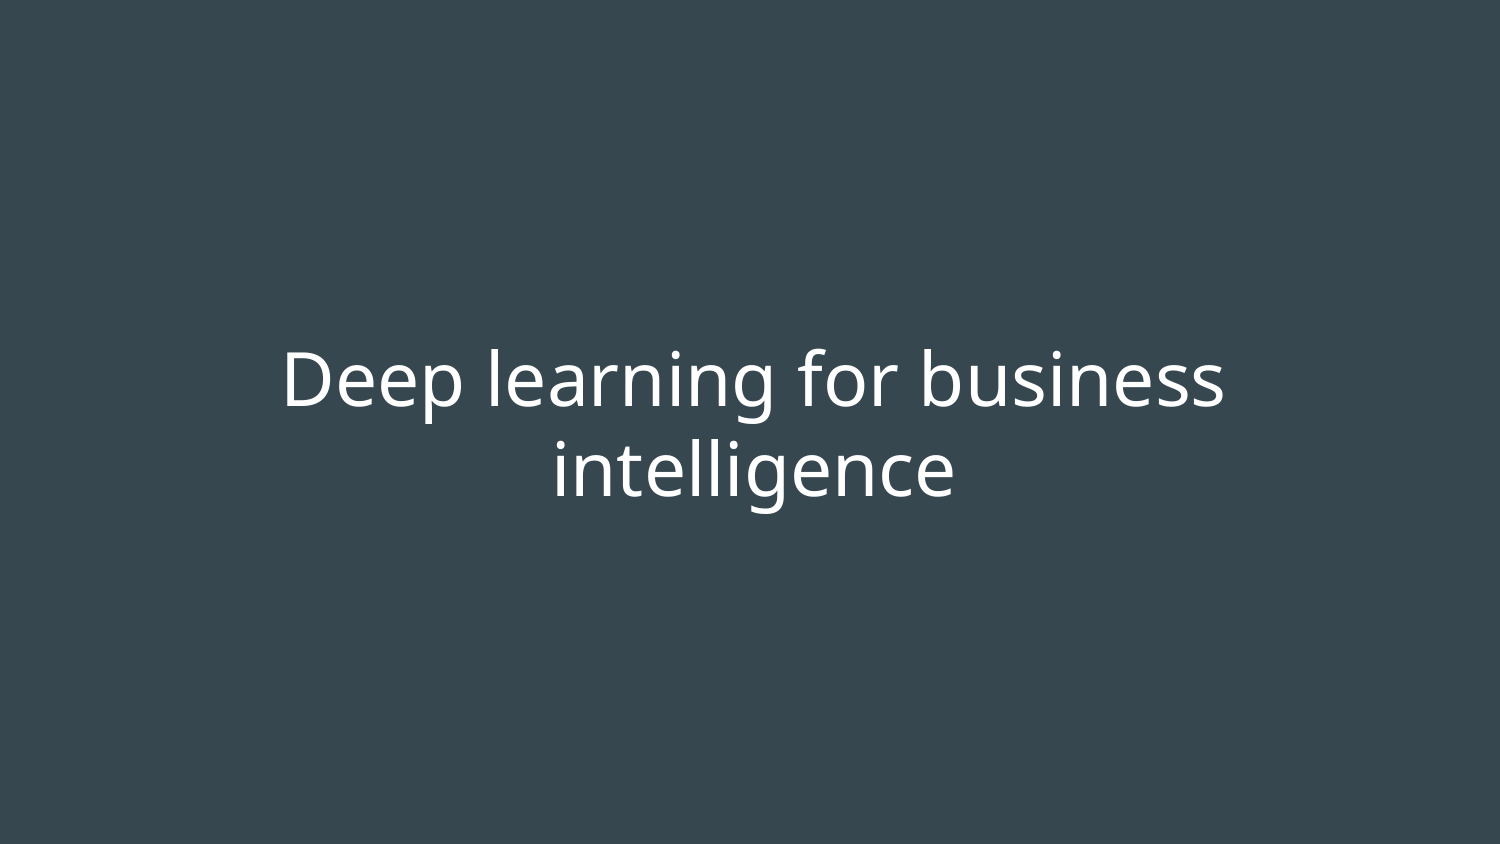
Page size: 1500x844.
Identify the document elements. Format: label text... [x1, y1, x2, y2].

title Deep learning for business intelligence [110, 351, 1399, 493]
